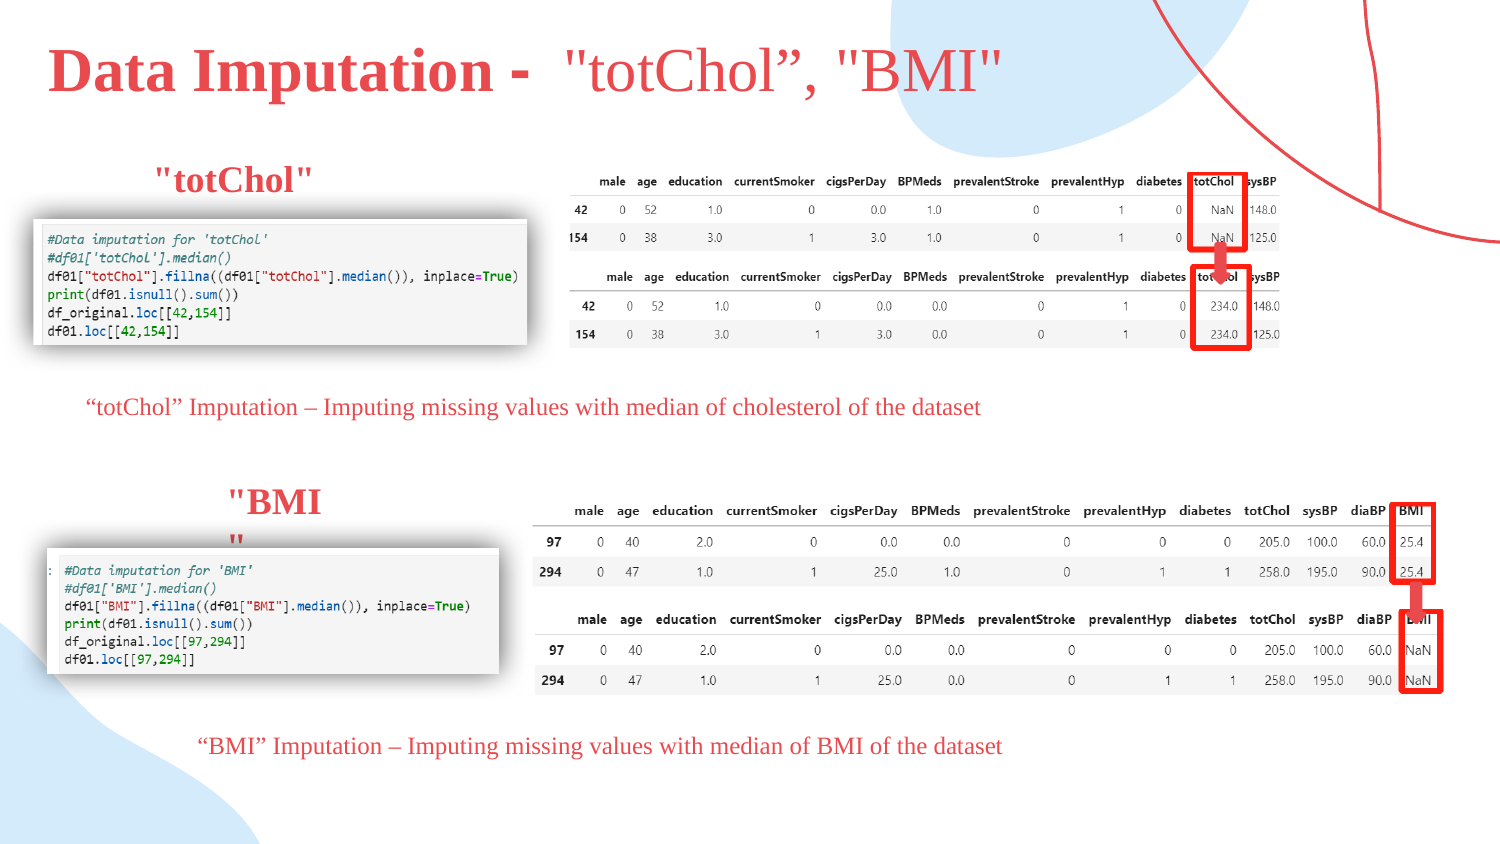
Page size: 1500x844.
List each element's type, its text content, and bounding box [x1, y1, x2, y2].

text_box "totChol" [130, 131, 338, 196]
picture [534, 609, 1444, 704]
picture [527, 501, 1436, 596]
subtitle “totChol” Imputation – Imputing missing values with median of cholesterol of the dataset [47, 371, 1229, 441]
text_box “BMI” Imputation – Imputing missing values with median of BMI of the dataset [159, 710, 1341, 780]
picture [33, 219, 528, 345]
title Data Imputation - "totChol”, "BMI" [33, 14, 1300, 122]
picture [47, 548, 499, 674]
picture [568, 172, 1280, 356]
text_box "BMI"​ [211, 469, 350, 525]
